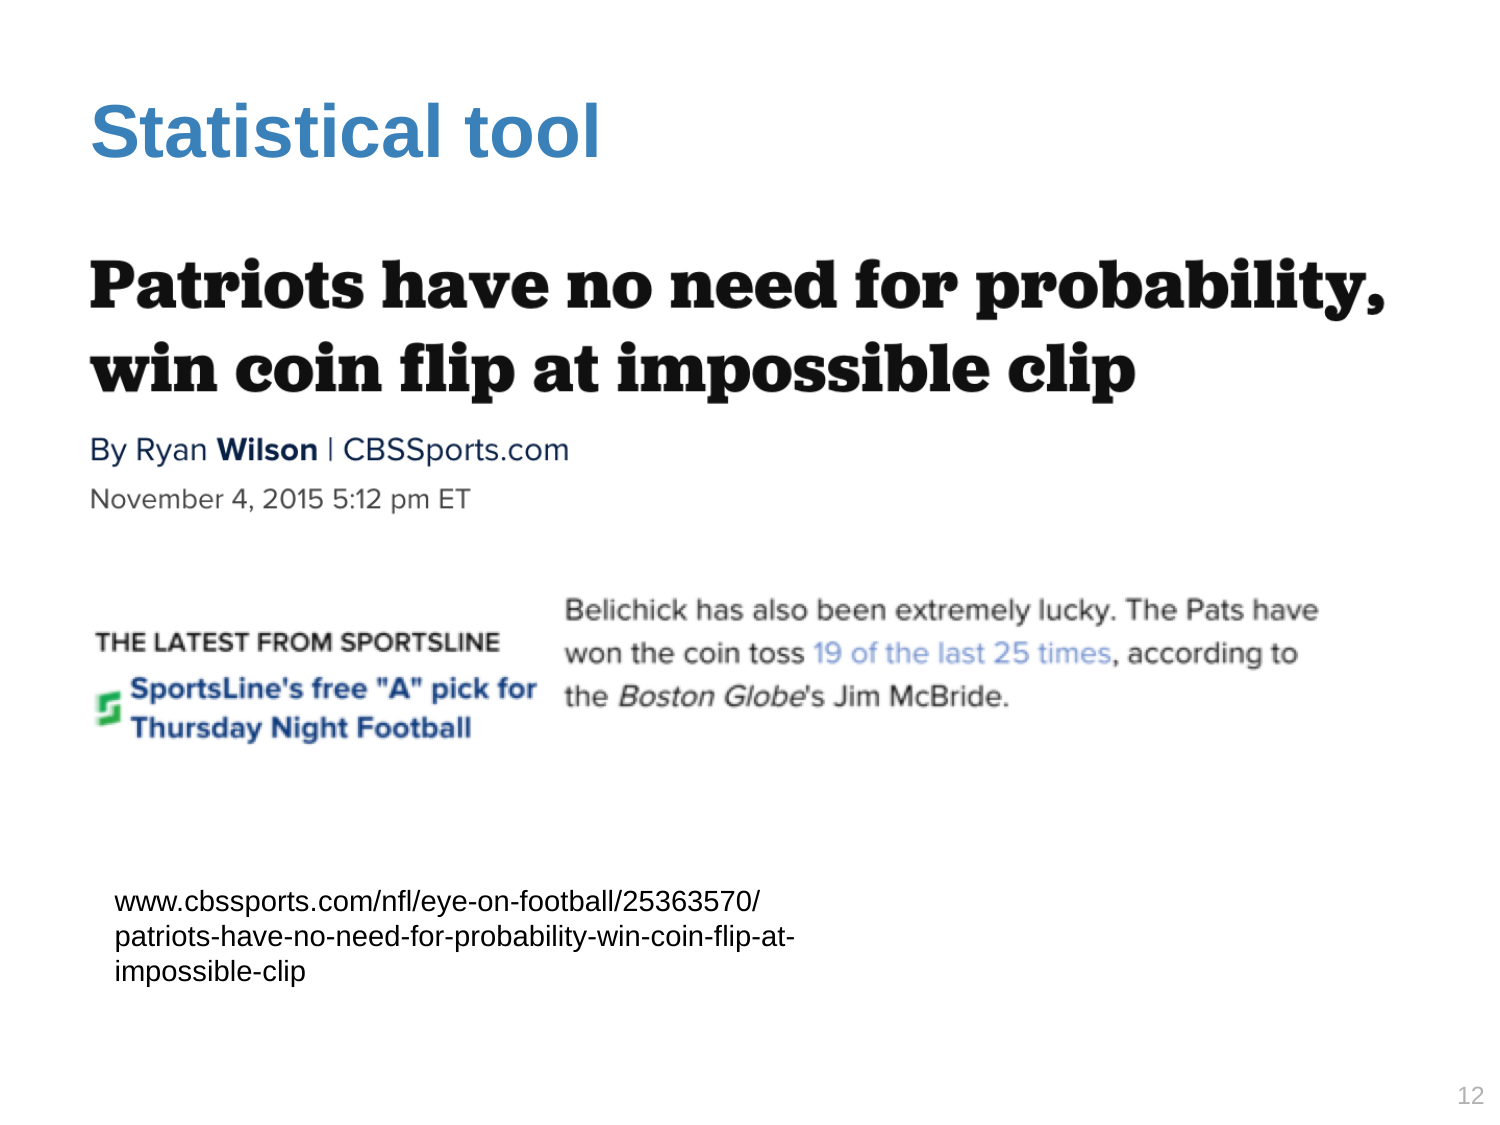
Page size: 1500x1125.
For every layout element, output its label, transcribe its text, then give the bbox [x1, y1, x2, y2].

picture [74, 224, 1424, 547]
title Statistical tool [75, 0, 1425, 188]
text_box www.cbssports.com/nfl/eye-on-football/25363570/patriots-have-no-need-for-probability-win-coin-flip-at-impossible-clip [99, 874, 850, 995]
slide_number 11 [1149, 1065, 1500, 1125]
picture [87, 562, 1347, 746]
